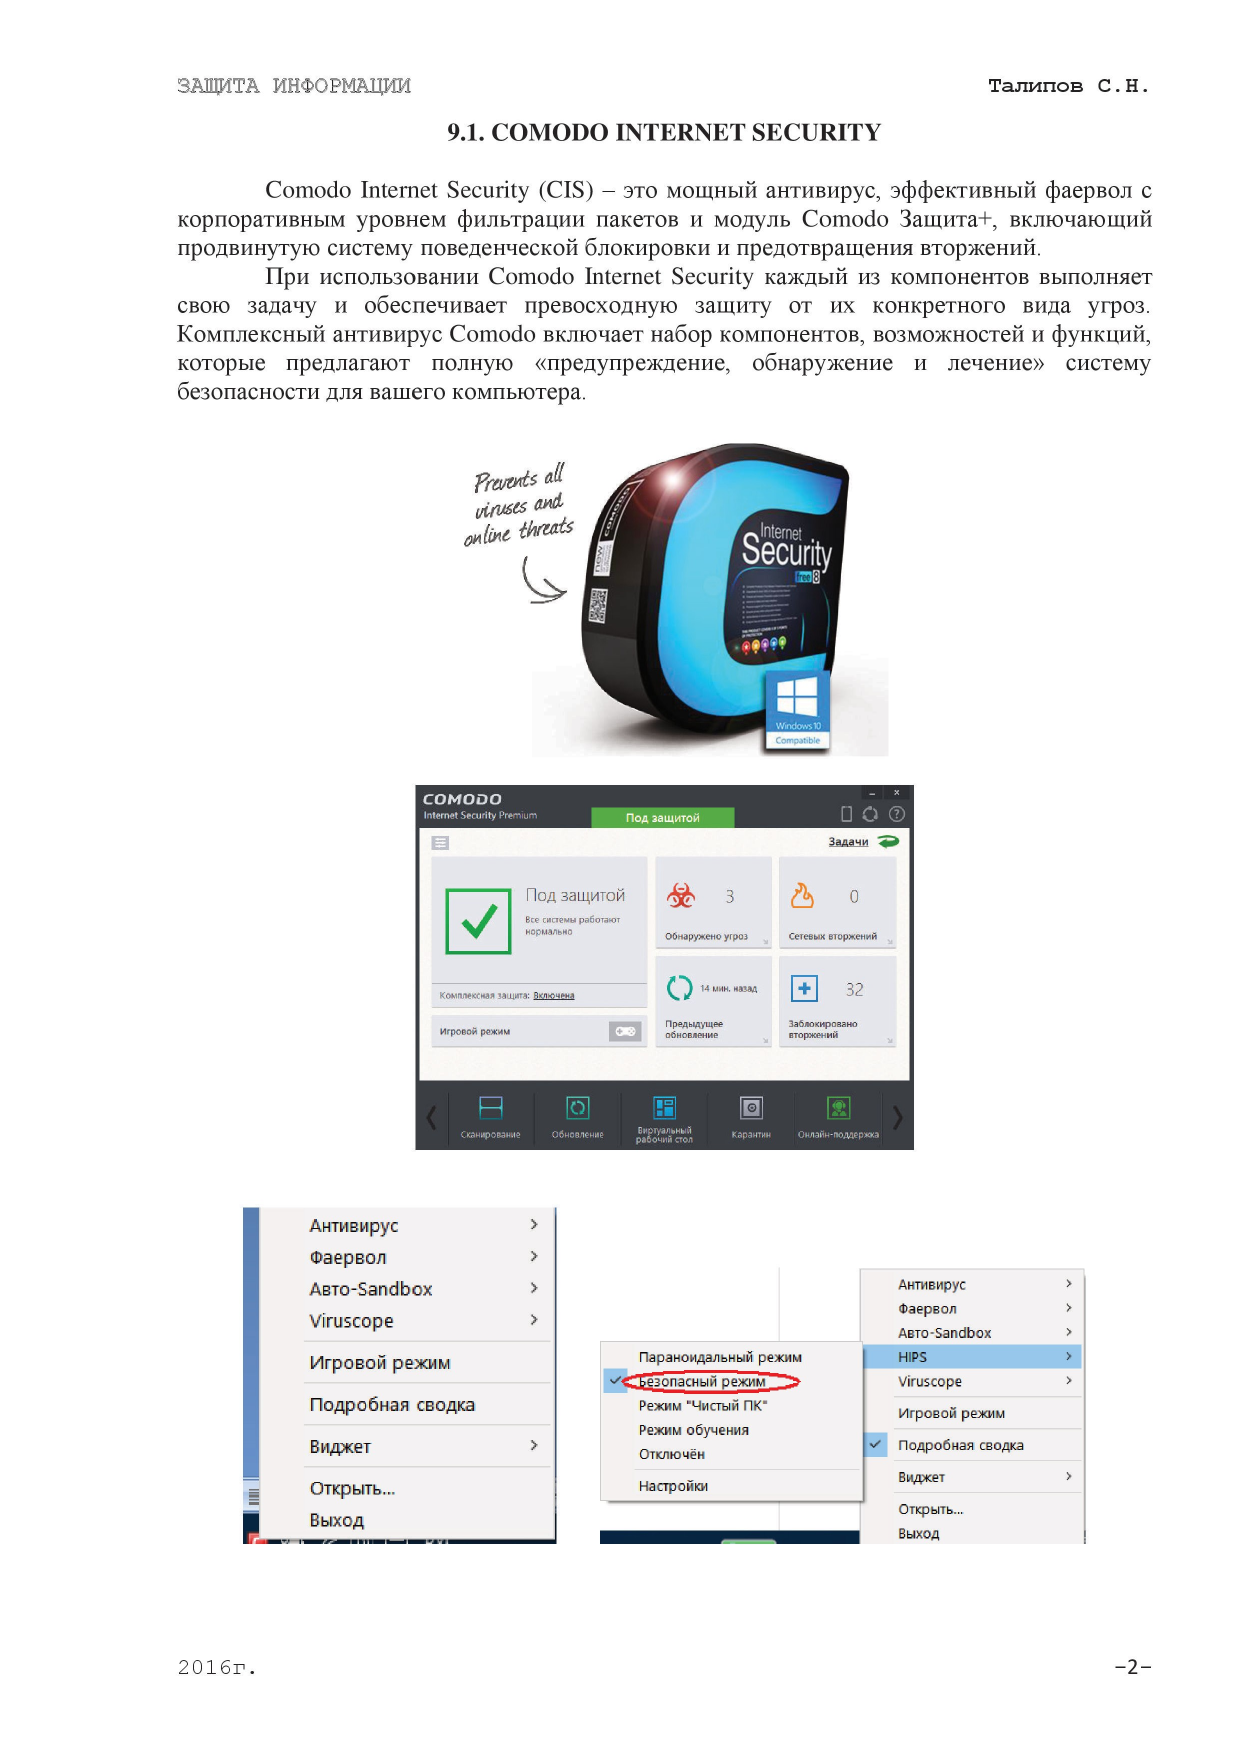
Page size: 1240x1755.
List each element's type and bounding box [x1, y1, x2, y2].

text_box [0, 0, 1240, 1754]
